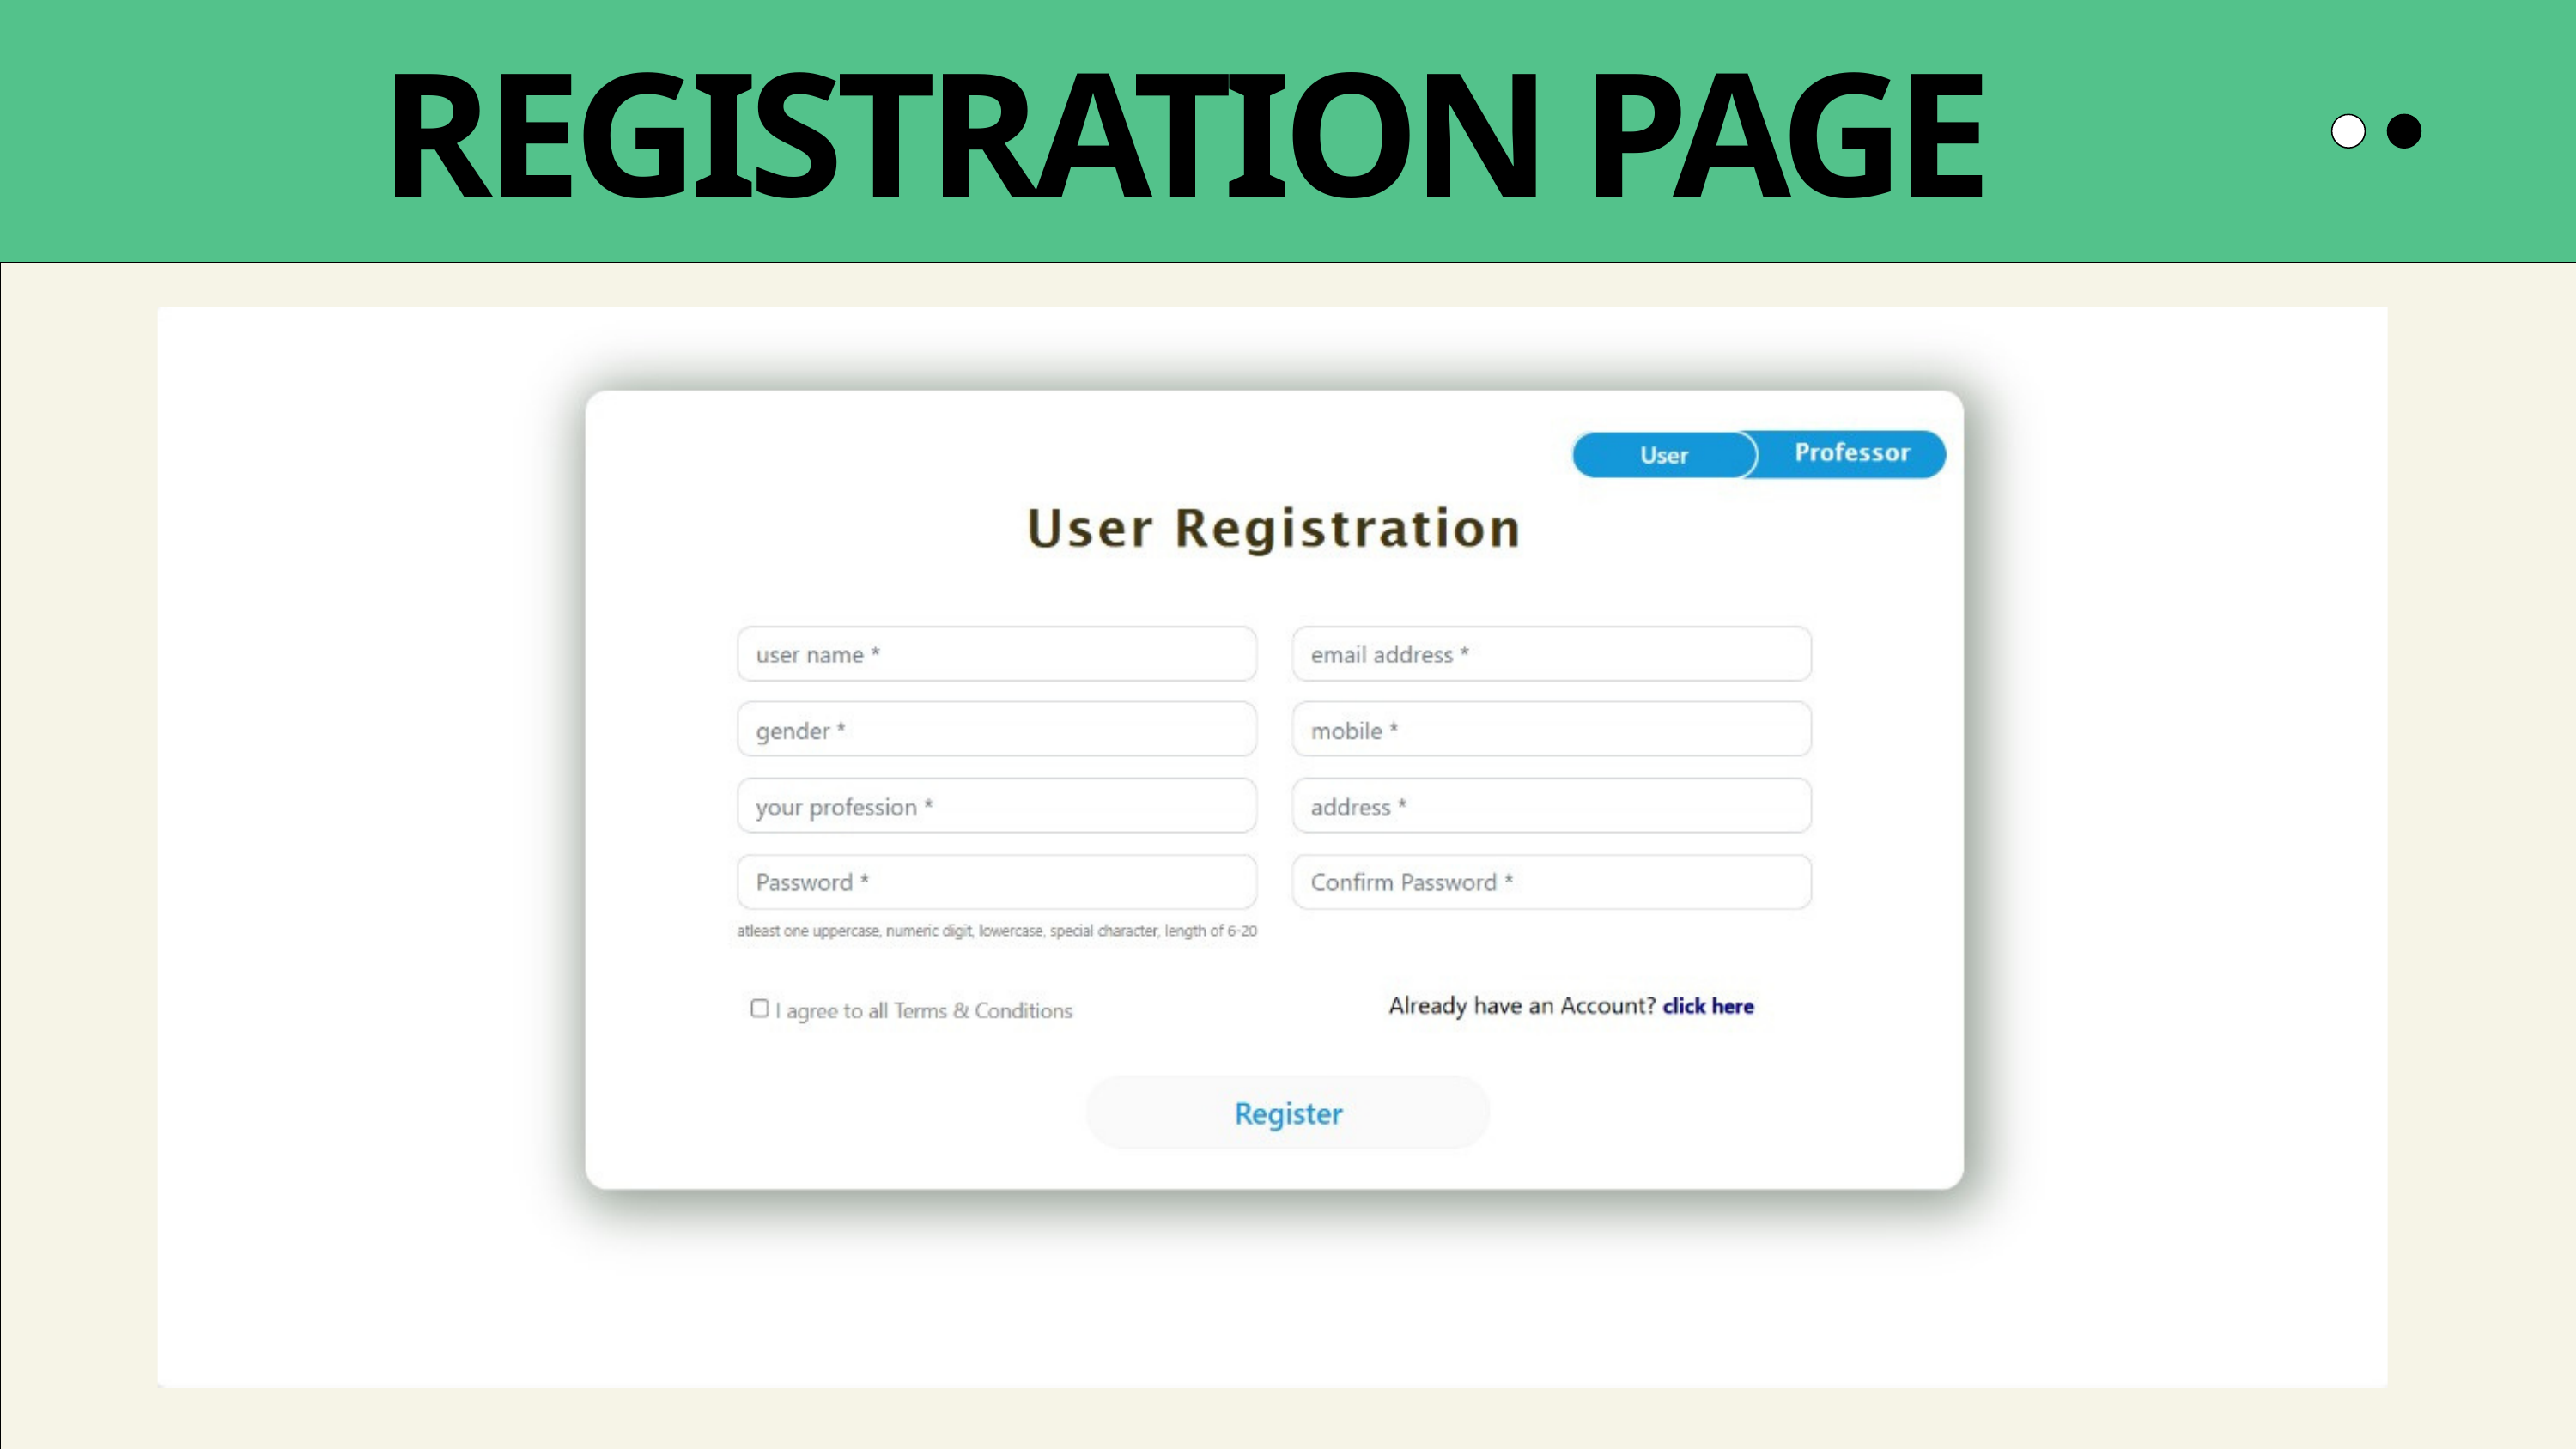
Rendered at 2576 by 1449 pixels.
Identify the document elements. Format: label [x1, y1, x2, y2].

text_box [2331, 114, 2366, 149]
text_box [2387, 114, 2421, 149]
text_box [0, 0, 2576, 259]
text_box [0, 262, 2576, 1449]
